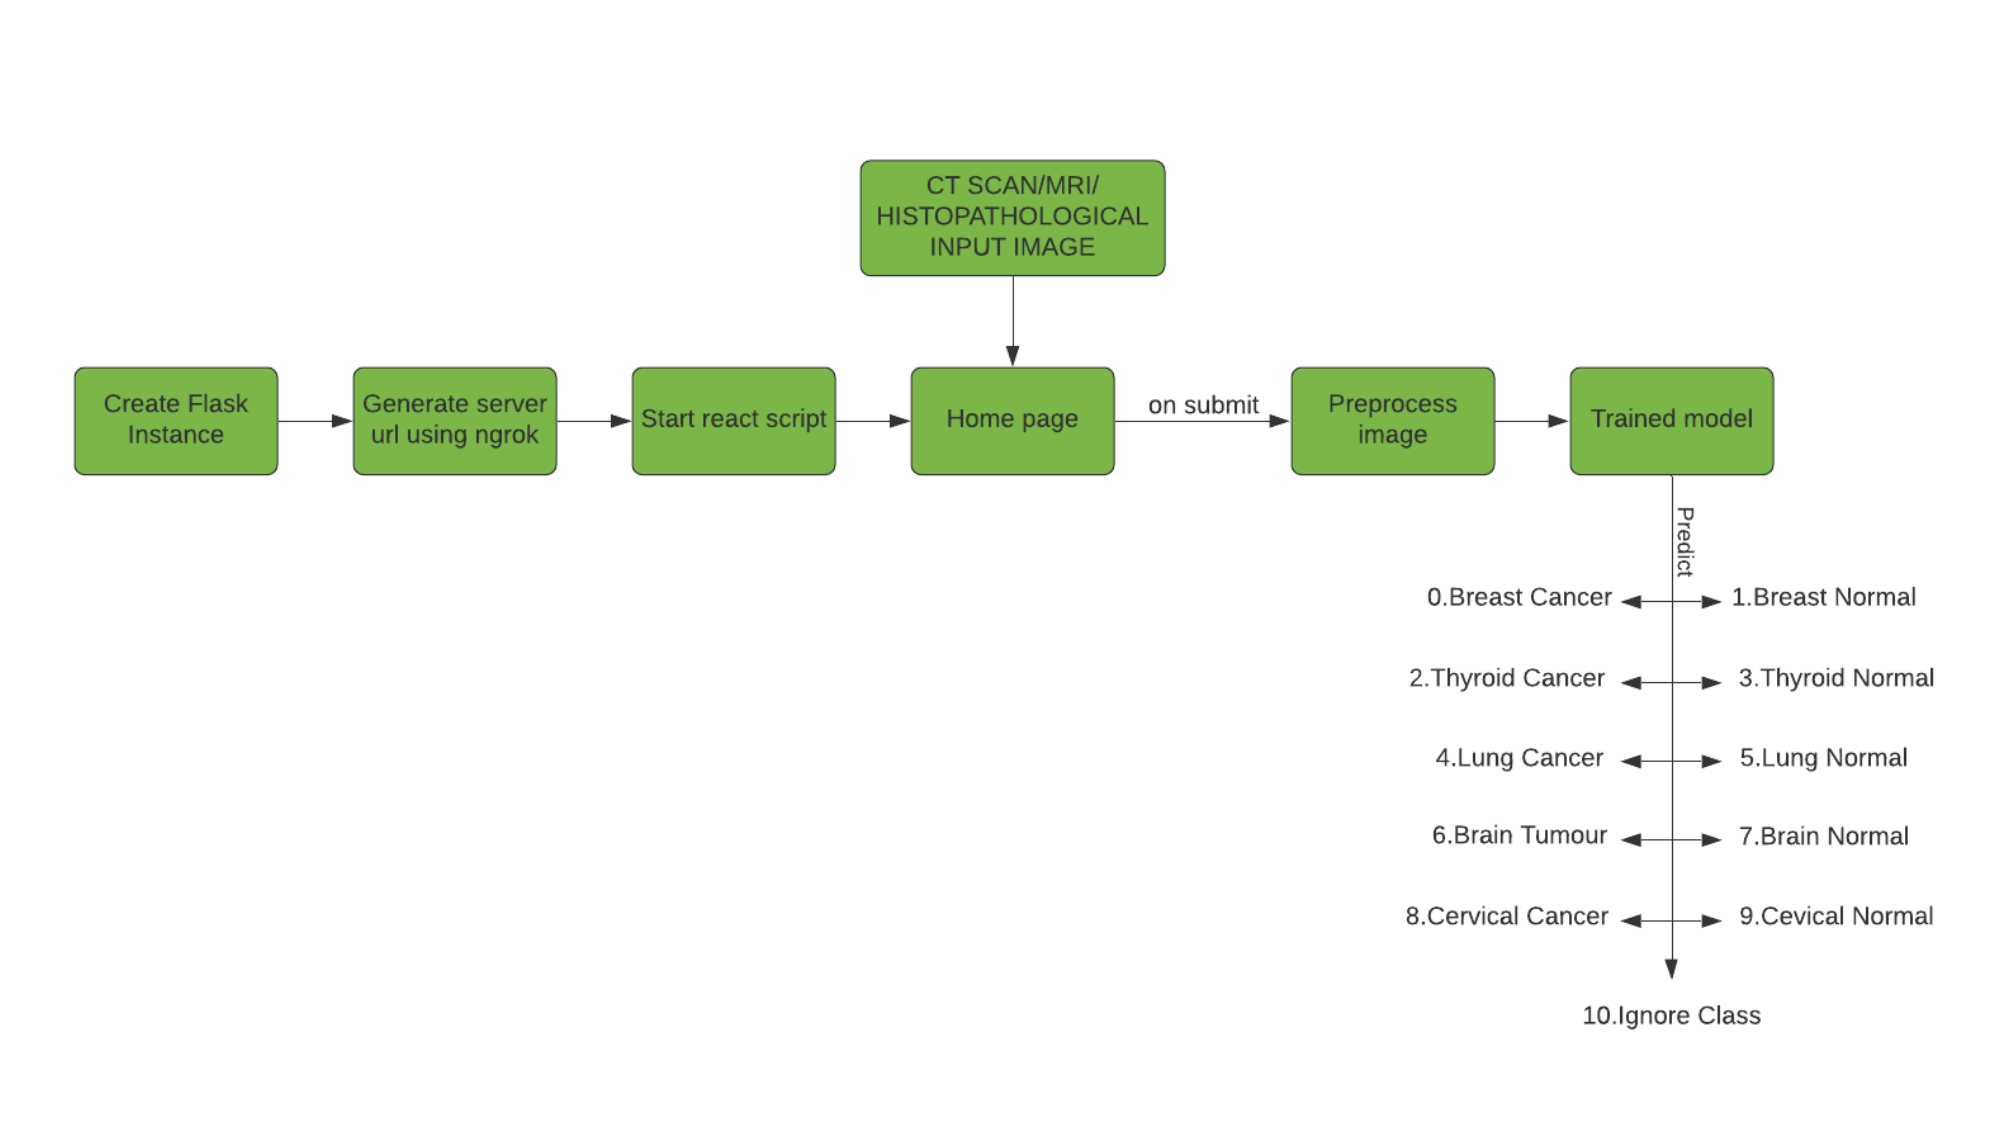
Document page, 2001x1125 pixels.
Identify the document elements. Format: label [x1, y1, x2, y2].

picture [24, 114, 1976, 1061]
